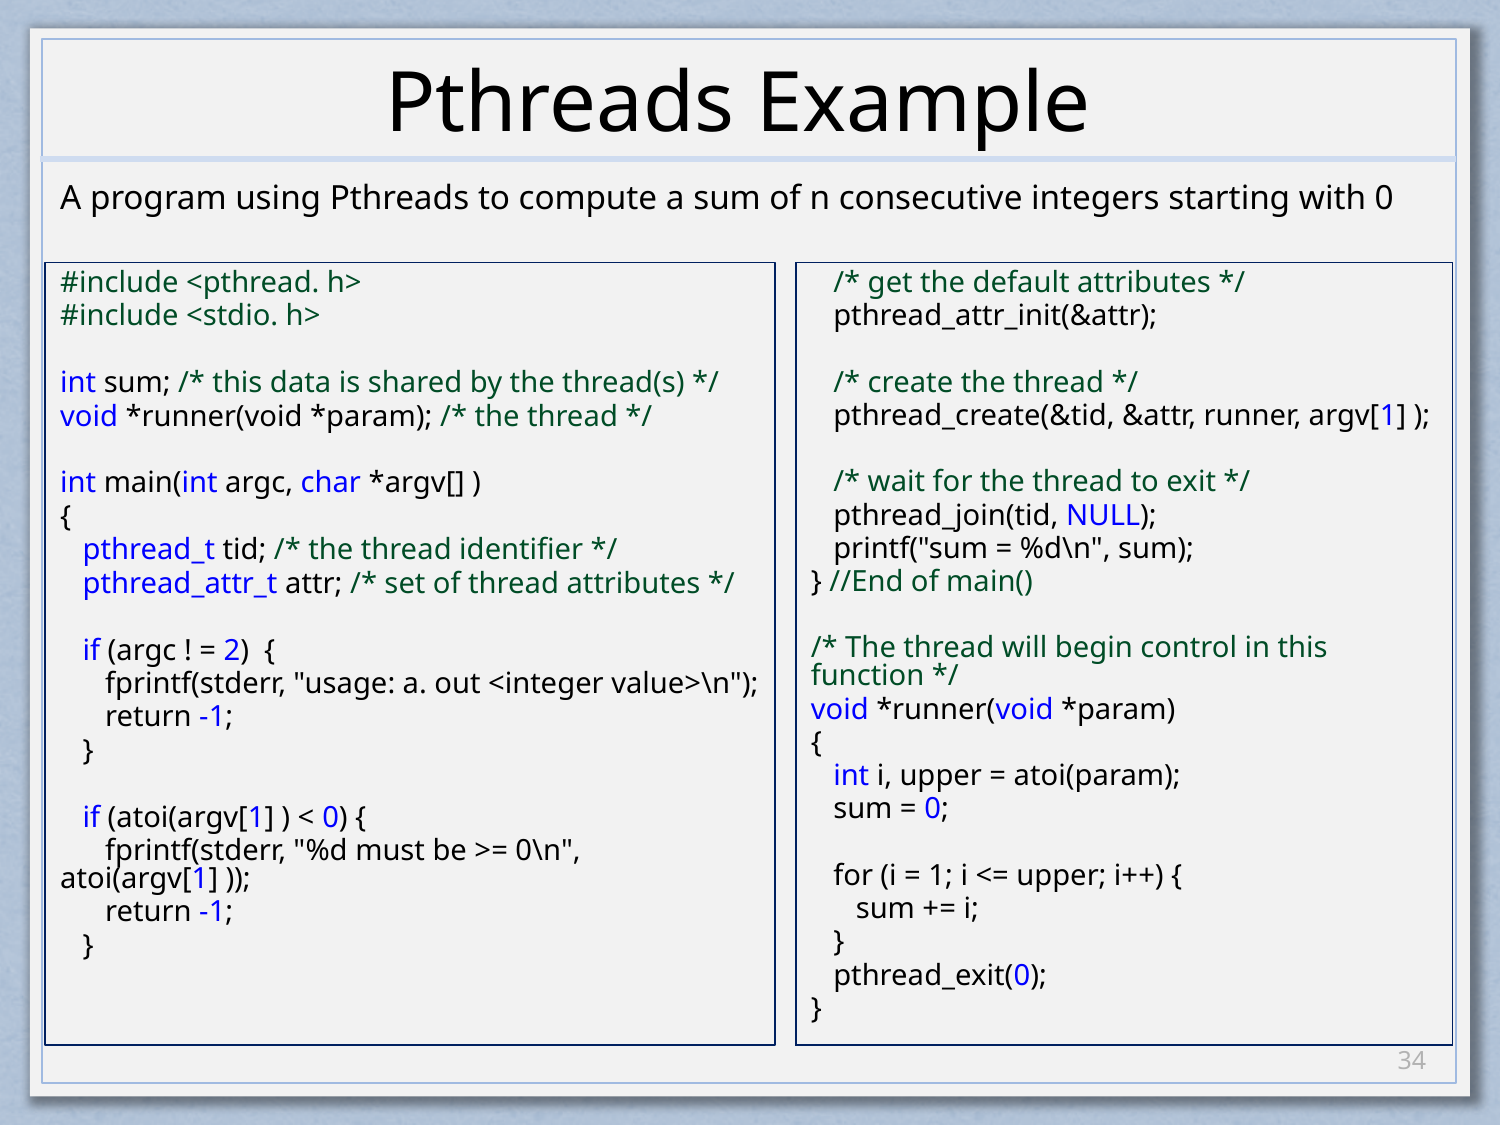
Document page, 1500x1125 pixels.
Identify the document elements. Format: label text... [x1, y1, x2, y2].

slide_number 33 [1367, 1045, 1457, 1079]
list A program using Pthreads to compute a sum of n consecutive integers starting with 0 [45, 168, 1455, 242]
text_box #include <pthread. h> #include <stdio. h> int sum; /* this data is shared by the thread(s) */ void *runner(void *param); /* the thread */ int main(int argc, char *argv[] ) { pthread_t tid; /* the thread identifier */ pthread_attr_t attr; /* set of thread attributes */ if (argc ! = 2) { fprintf(stderr, "usage: a. out <integer value>\n"); return -1; } if (atoi(argv[1] ) < 0) { fprintf(stderr, "%d must be >= 0\n", atoi(argv[1] )); return -1; } [45, 262, 775, 1046]
text_box /* get the default attributes */ pthread_attr_init(&attr); /* create the thread */ pthread_create(&tid, &attr, runner, argv[1] ); /* wait for the thread to exit */ pthread_join(tid, NULL); printf("sum = %d\n", sum); } //End of main() /* The thread will begin control in this function */ void *runner(void *param) { int i, upper = atoi(param); sum = 0; for (i = 1; i <= upper; i++) { sum += i; } pthread_exit(0); } [795, 262, 1453, 1046]
title Pthreads Example [41, 40, 1457, 157]
